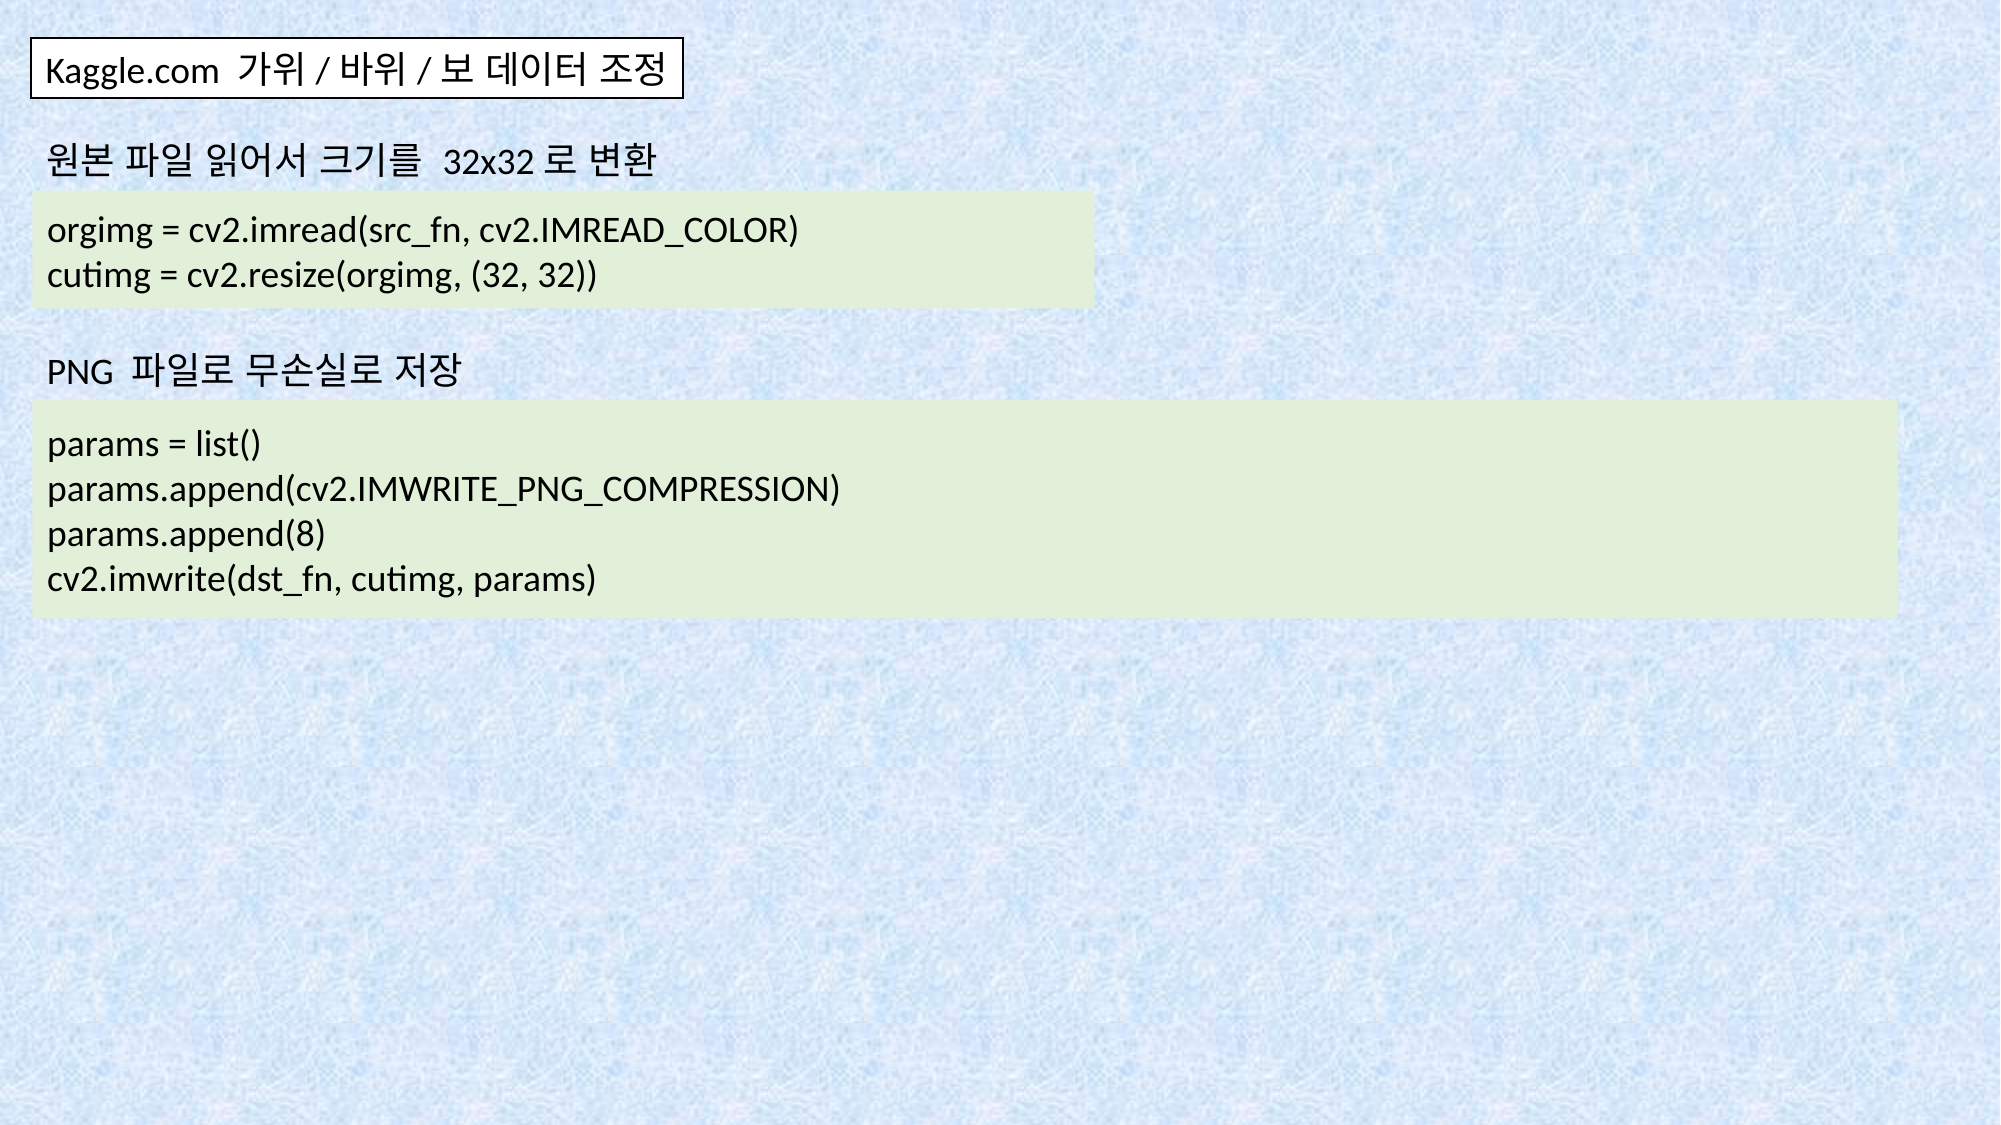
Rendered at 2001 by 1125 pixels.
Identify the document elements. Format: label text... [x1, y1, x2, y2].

text_box PNG 파일로 무손실로 저장 [32, 339, 478, 399]
text_box Kaggle.com 가위/바위/보 데이터 조정 [30, 37, 684, 99]
text_box params = list() params.append(cv2.IMWRITE_PNG_COMPRESSION) params.append(8) cv2.imwrite(dst_fn, cutimg, params) [32, 399, 1898, 619]
text_box 원본 파일 읽어서 크기를 32x32로 변환 [31, 130, 673, 190]
picture [0, 0, 2001, 1125]
text_box orgimg = cv2.imread(src_fn, cv2.IMREAD_COLOR) cutimg = cv2.resize(orgimg, (32, 32)) [32, 190, 1095, 309]
